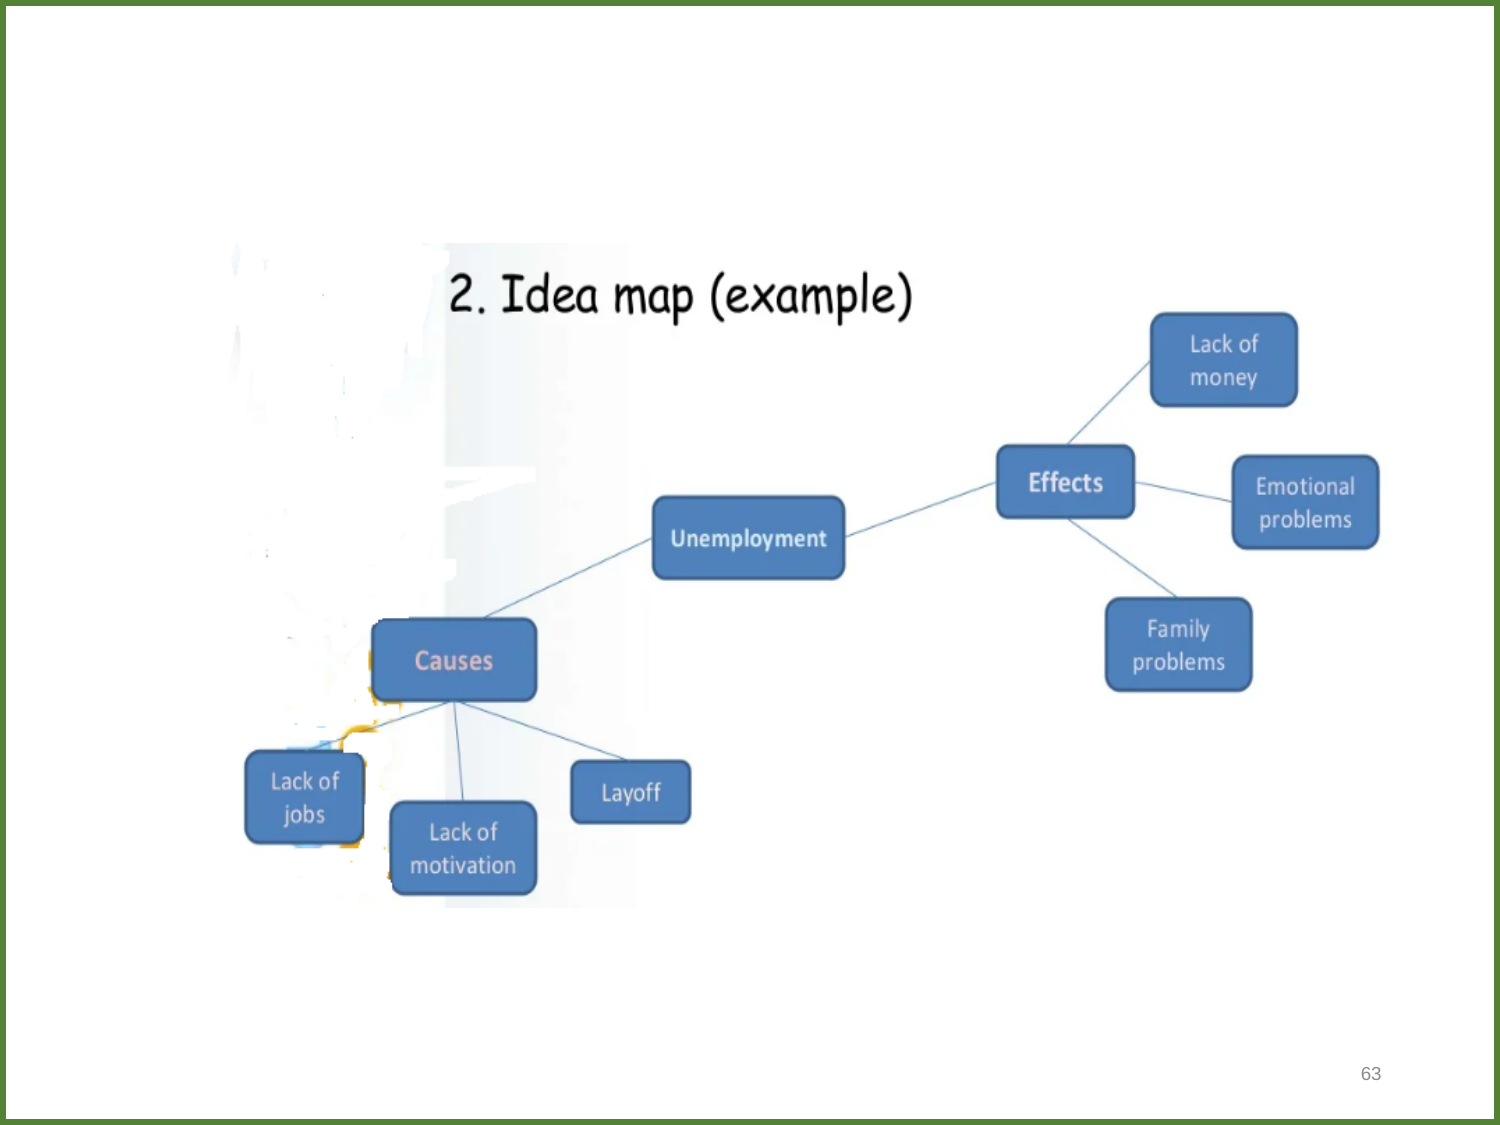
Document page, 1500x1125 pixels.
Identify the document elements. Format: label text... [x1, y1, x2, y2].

picture [76, 243, 1397, 908]
slide_number 63 [1059, 1042, 1397, 1103]
